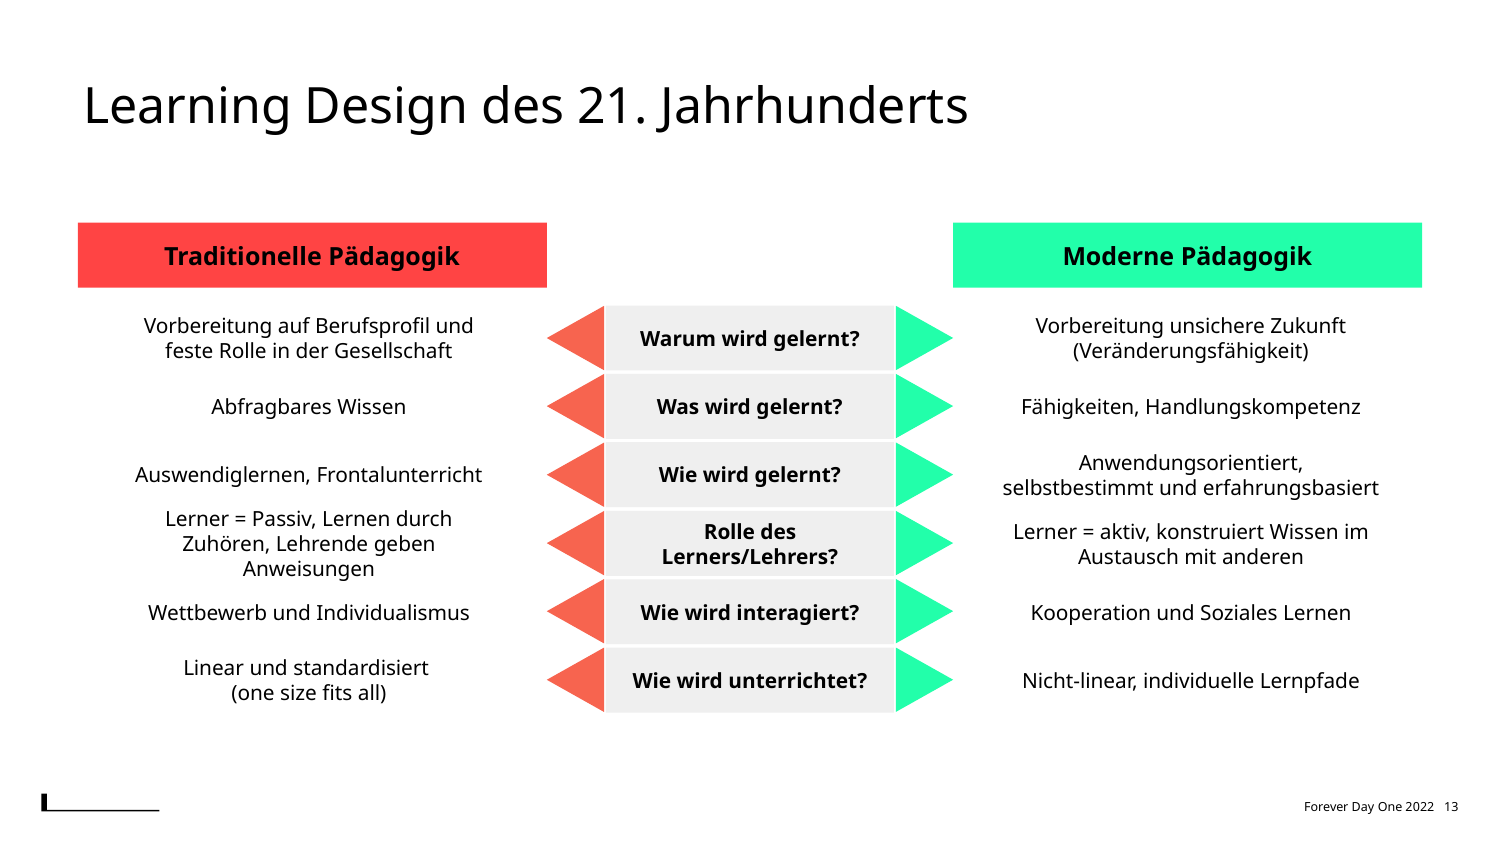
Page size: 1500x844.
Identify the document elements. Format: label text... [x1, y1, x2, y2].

text_box [895, 442, 954, 507]
text_box Auswendiglernen, Frontalunterricht [103, 442, 515, 507]
text_box [546, 510, 605, 576]
text_box [895, 647, 954, 712]
text_box [41, 793, 160, 812]
text_box [546, 579, 605, 644]
text_box Rolle des Lerners/Lehrers? [605, 510, 894, 576]
text_box Abfragbares Wissen [103, 374, 515, 439]
text_box Traditionelle Pädagogik [77, 222, 547, 288]
text_box [546, 373, 605, 439]
text_box Warum wird gelernt? [605, 305, 894, 371]
text_box Wettbewerb und Individualismus [103, 579, 515, 644]
slide_number Forever Day One 2022 13 [1170, 790, 1459, 825]
text_box [895, 373, 954, 439]
text_box Was wird gelernt? [605, 373, 894, 439]
text_box [546, 647, 605, 712]
text_box Learning Design des 21. Jahrhunderts [41, 31, 1206, 227]
text_box Anwendungsorientiert, selbstbestimmt und erfahrungsbasiert [985, 442, 1397, 507]
text_box Moderne Pädagogik [953, 222, 1423, 288]
text_box Nicht-linear, individuelle Lernpfade [985, 647, 1397, 712]
text_box Vorbereitung unsichere Zukunft (Veränderungsfähigkeit) [985, 305, 1397, 371]
text_box Wie wird interagiert? [605, 579, 894, 645]
text_box [546, 305, 605, 371]
text_box [546, 442, 605, 507]
text_box Linear und standardisiert (one size fits all) [103, 647, 515, 712]
text_box Kooperation und Soziales Lernen [985, 579, 1397, 644]
text_box [895, 305, 954, 371]
text_box Lerner = aktiv, konstruiert Wissen im Austausch mit anderen [985, 511, 1397, 576]
text_box [895, 578, 954, 644]
text_box [895, 510, 954, 576]
text_box Lerner = Passiv, Lernen durch Zuhören, Lehrende geben Anweisungen [103, 511, 515, 576]
text_box Fähigkeiten, Handlungskompetenz [985, 374, 1397, 439]
text_box Wie wird gelernt? [605, 442, 894, 508]
text_box Wie wird unterrichtet? [605, 647, 894, 713]
text_box Vorbereitung auf Berufsprofil und feste Rolle in der Gesellschaft [103, 305, 515, 371]
